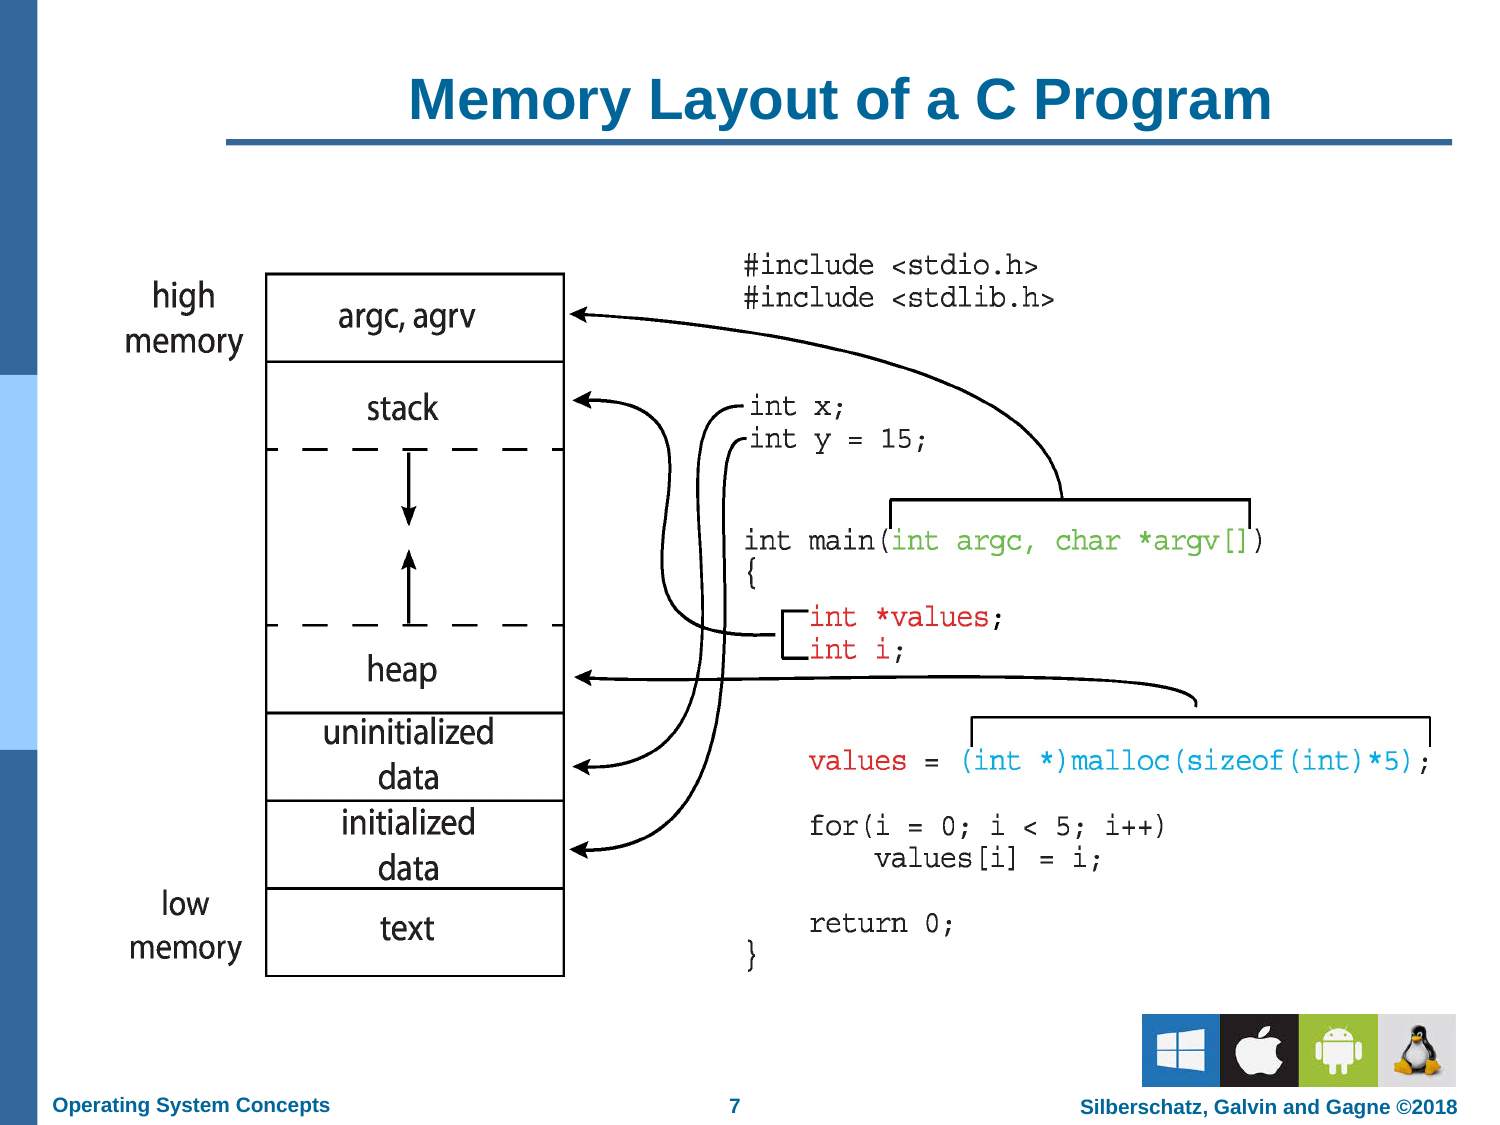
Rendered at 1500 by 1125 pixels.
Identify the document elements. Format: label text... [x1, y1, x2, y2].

picture [66, 247, 1433, 978]
picture [1142, 1014, 1456, 1087]
title Memory Layout of a C Program [226, 42, 1456, 139]
